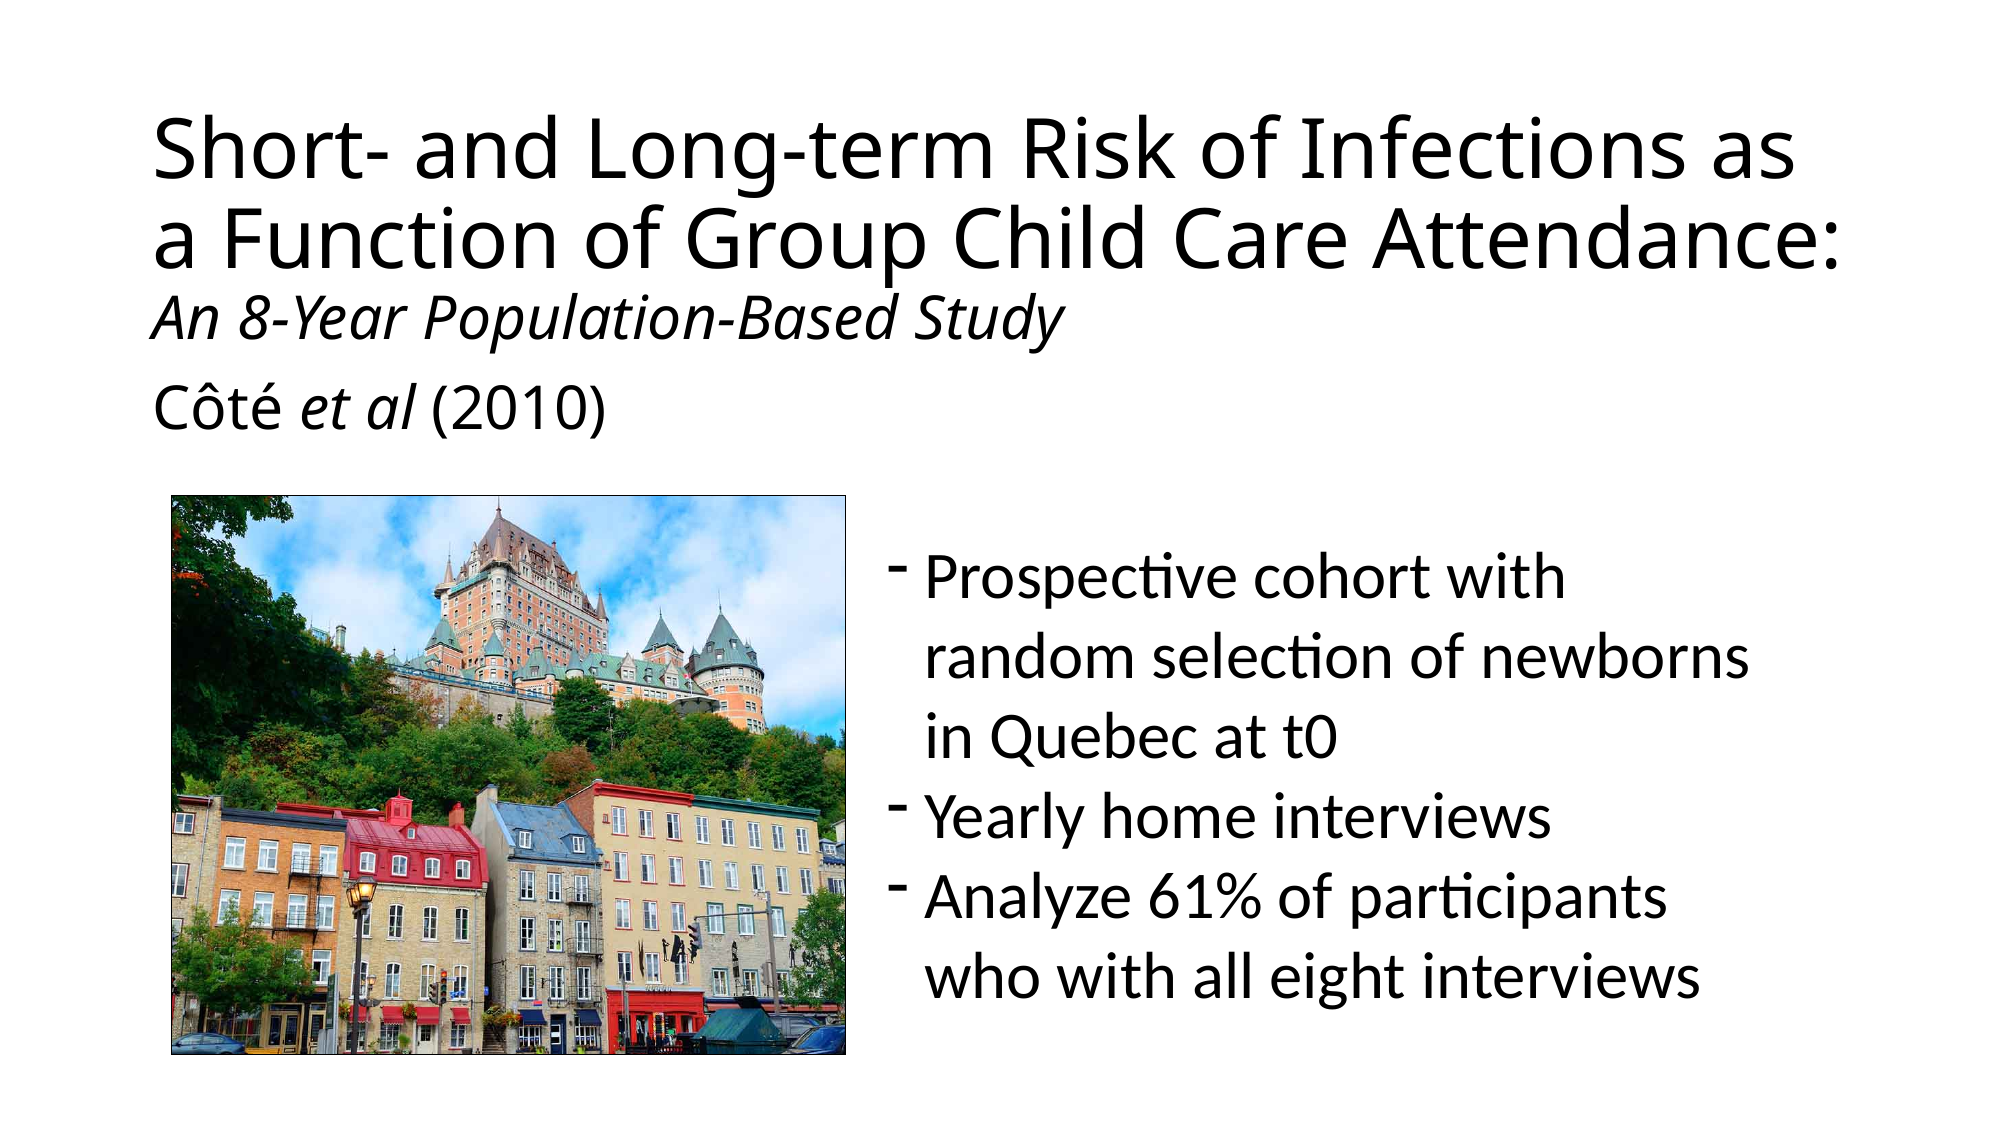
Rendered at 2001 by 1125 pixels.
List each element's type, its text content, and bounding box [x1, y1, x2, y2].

title Short- and Long-term Risk of Infections as a Function of Group Child Care Attendance: An 8-Year Population-Based Study Côté et al (2010) [137, 59, 1863, 490]
picture [171, 495, 846, 1055]
list Prospective cohort with random selection of newborns in Quebec at t0 Yearly home interviews Analyze 61% of participants who with all eight interviews [871, 489, 1798, 1056]
